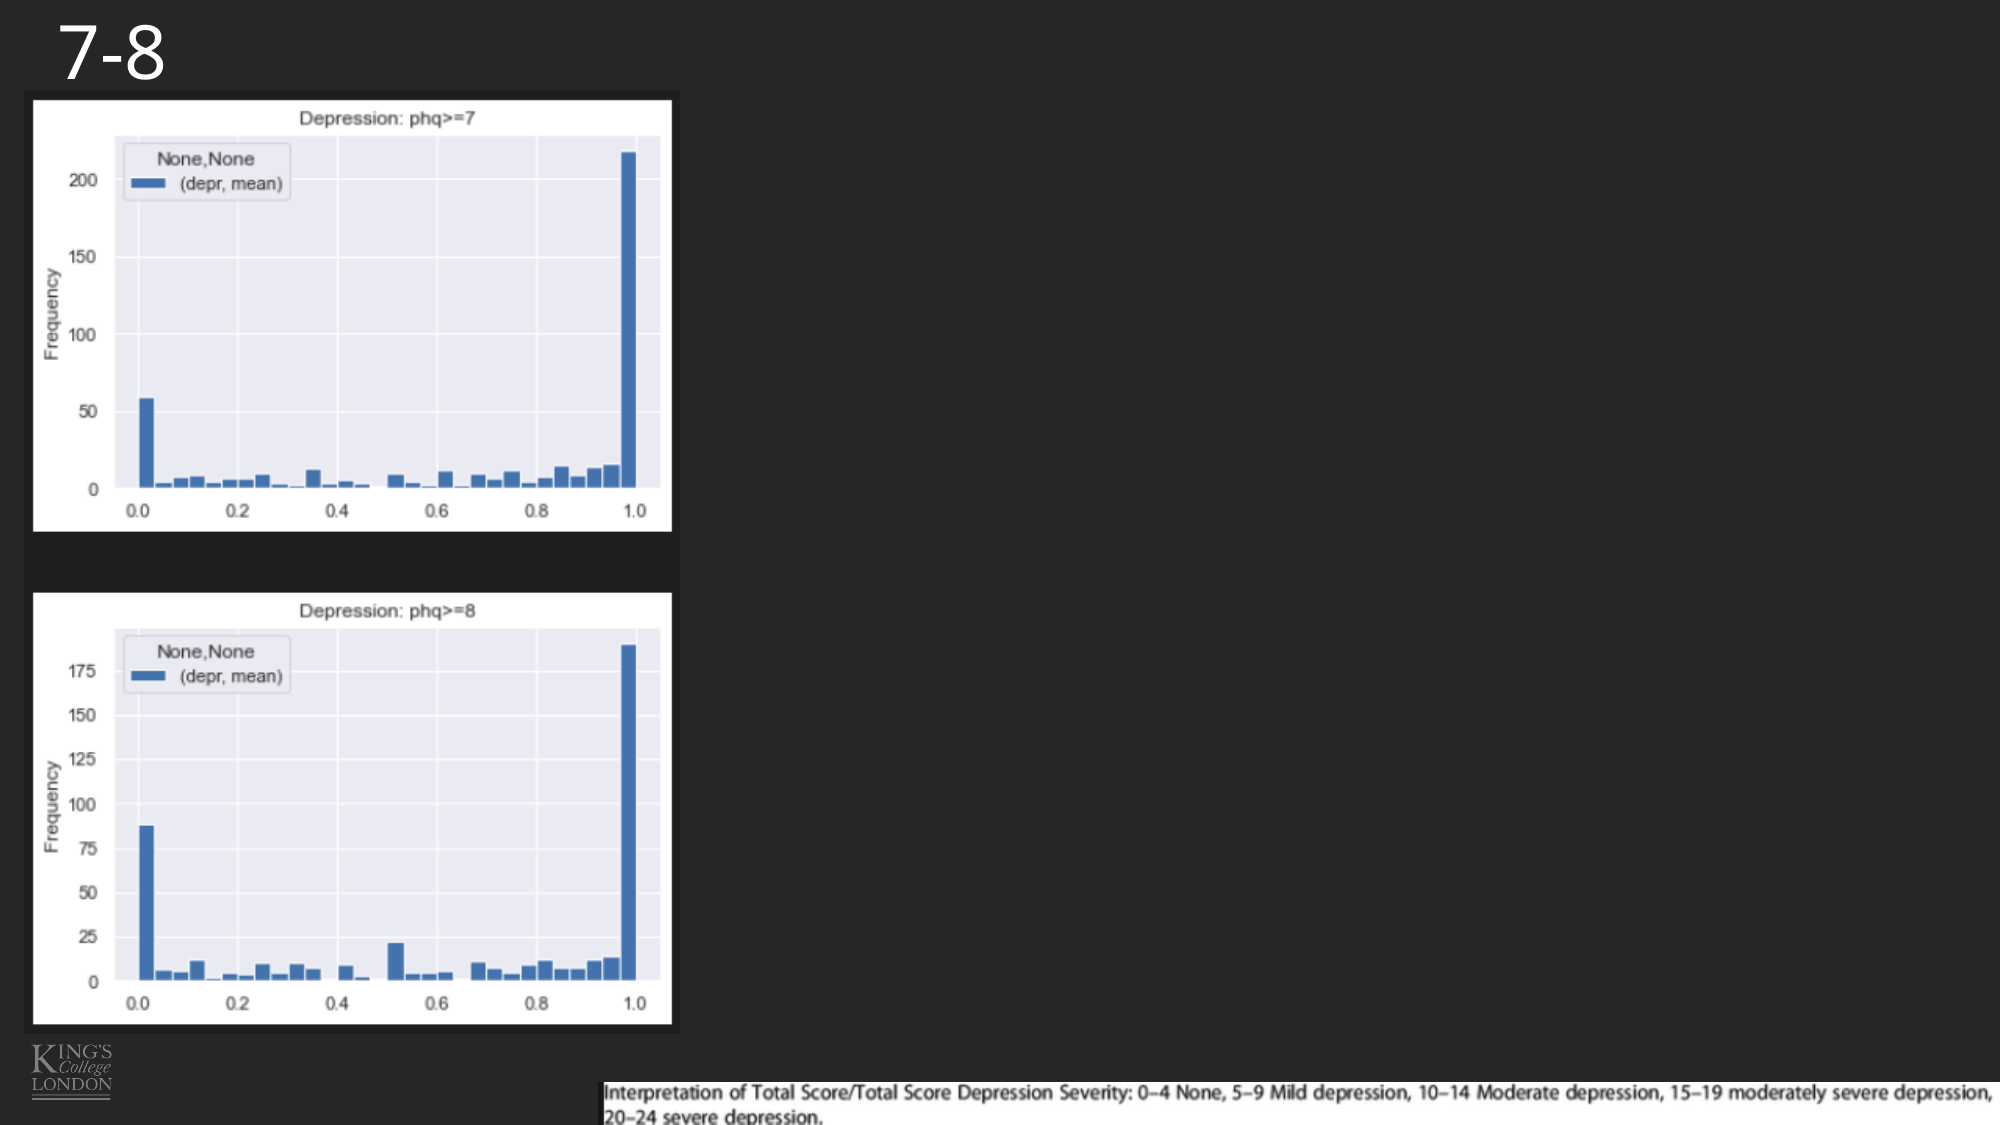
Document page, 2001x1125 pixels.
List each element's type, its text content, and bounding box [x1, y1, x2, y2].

picture [31, 1044, 112, 1100]
picture [598, 1082, 2000, 1125]
text_box 7-8 [42, 0, 1892, 106]
picture [24, 91, 680, 1034]
